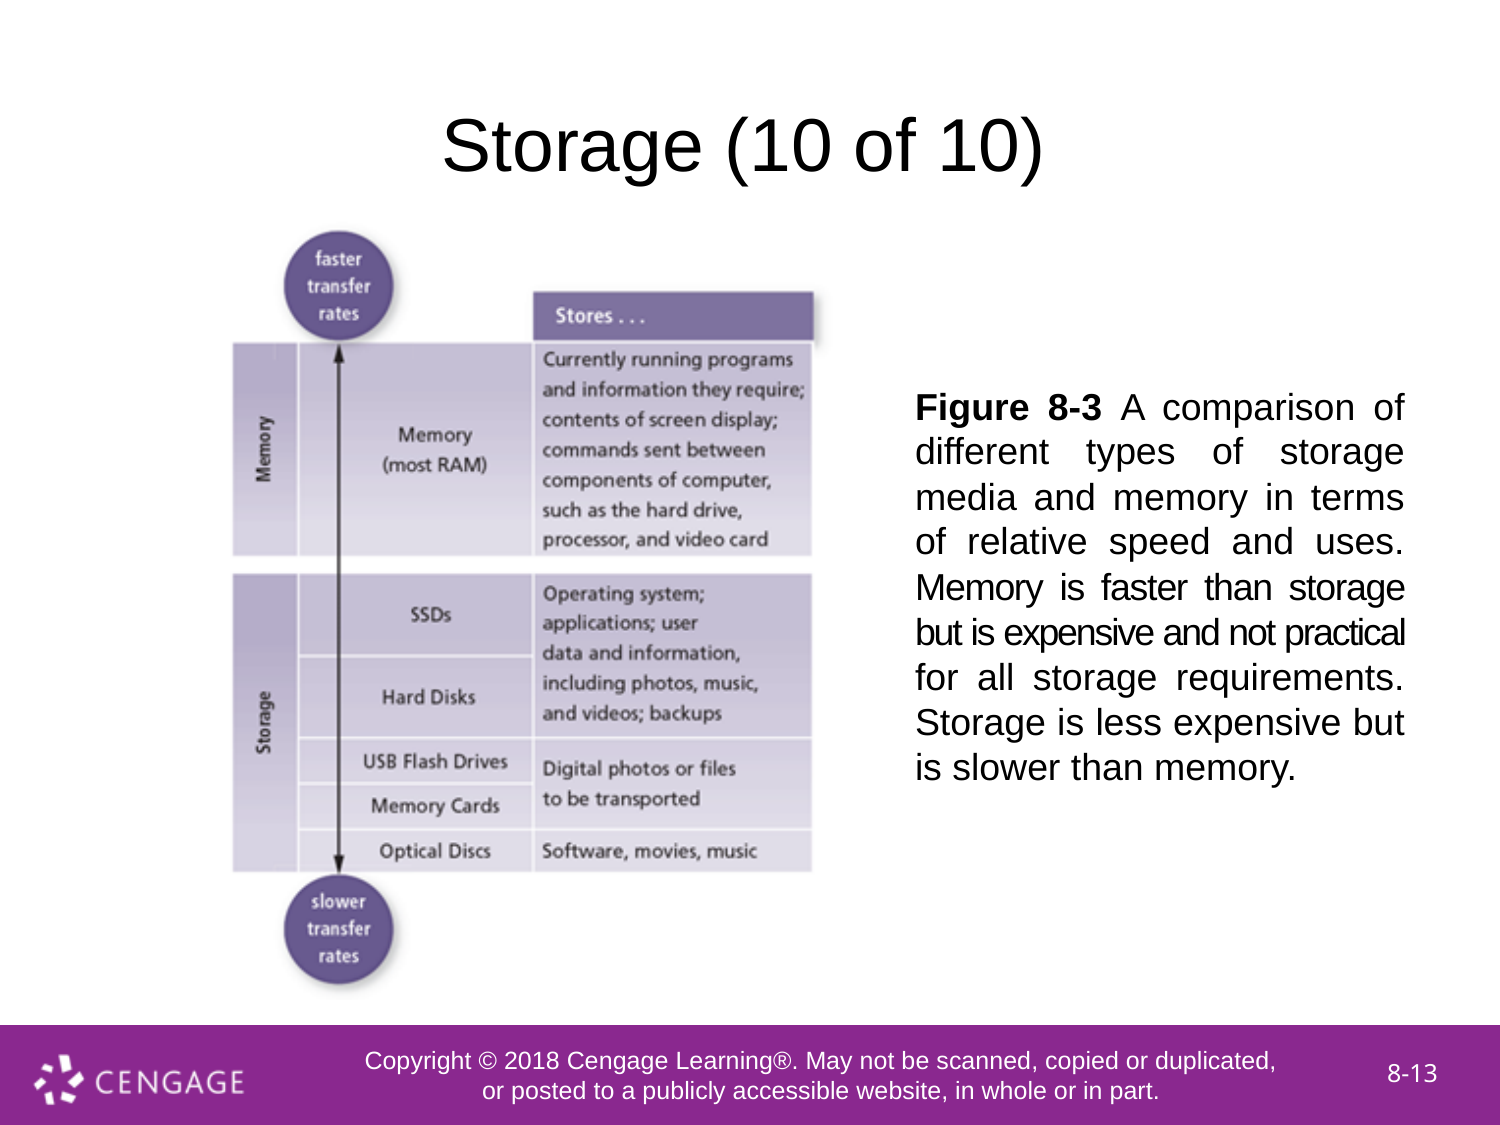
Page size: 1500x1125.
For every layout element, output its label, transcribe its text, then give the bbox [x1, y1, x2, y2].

title Storage (10 of 10) [85, 58, 1403, 224]
picture [24, 1045, 249, 1113]
picture [199, 207, 836, 1001]
list Figure 8-3 A comparison of different types of storage media and memory in terms of relative speed and uses. Memory is faster than storage but is expensive and not practical for all storage requirements. Storage is less expensive but is slower than memory. [900, 375, 1420, 850]
